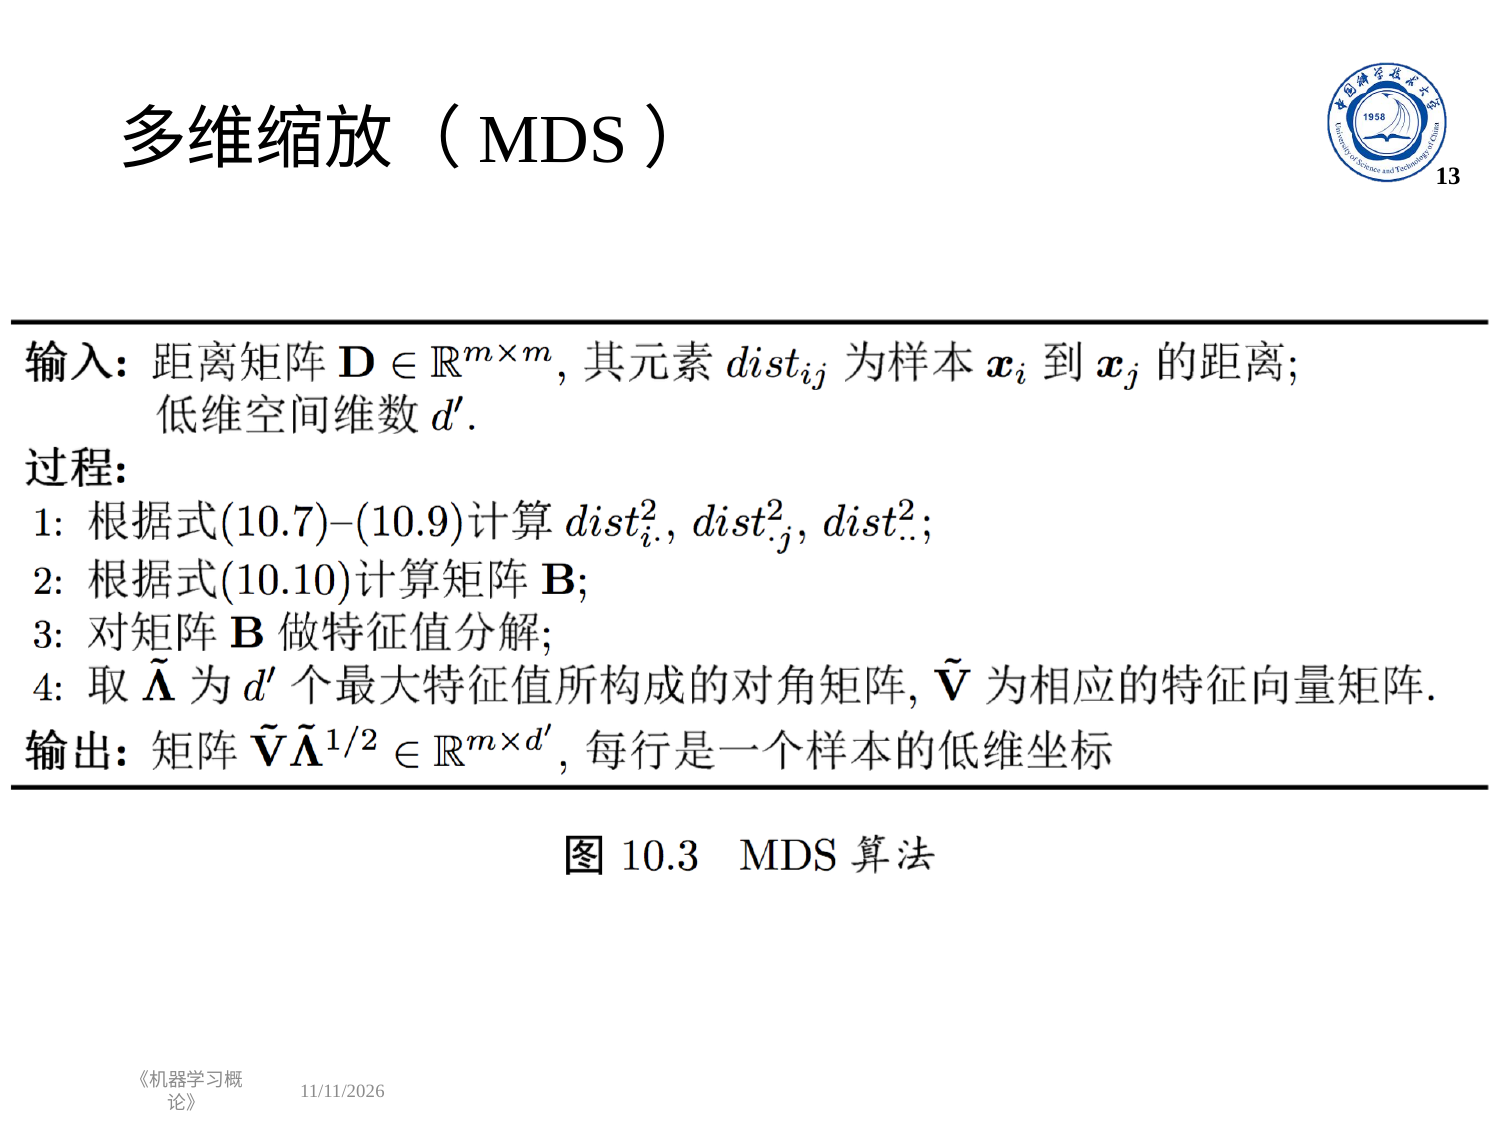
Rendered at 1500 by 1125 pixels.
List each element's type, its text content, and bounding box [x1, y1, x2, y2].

footer 《机器学习概论》 [104, 1068, 270, 1113]
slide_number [285, 1068, 422, 1113]
picture [1397, 59, 1450, 144]
title 多维缩放（MDS） [103, 59, 1397, 221]
picture [0, 300, 1500, 894]
slide_number 13 [1372, 144, 1476, 205]
